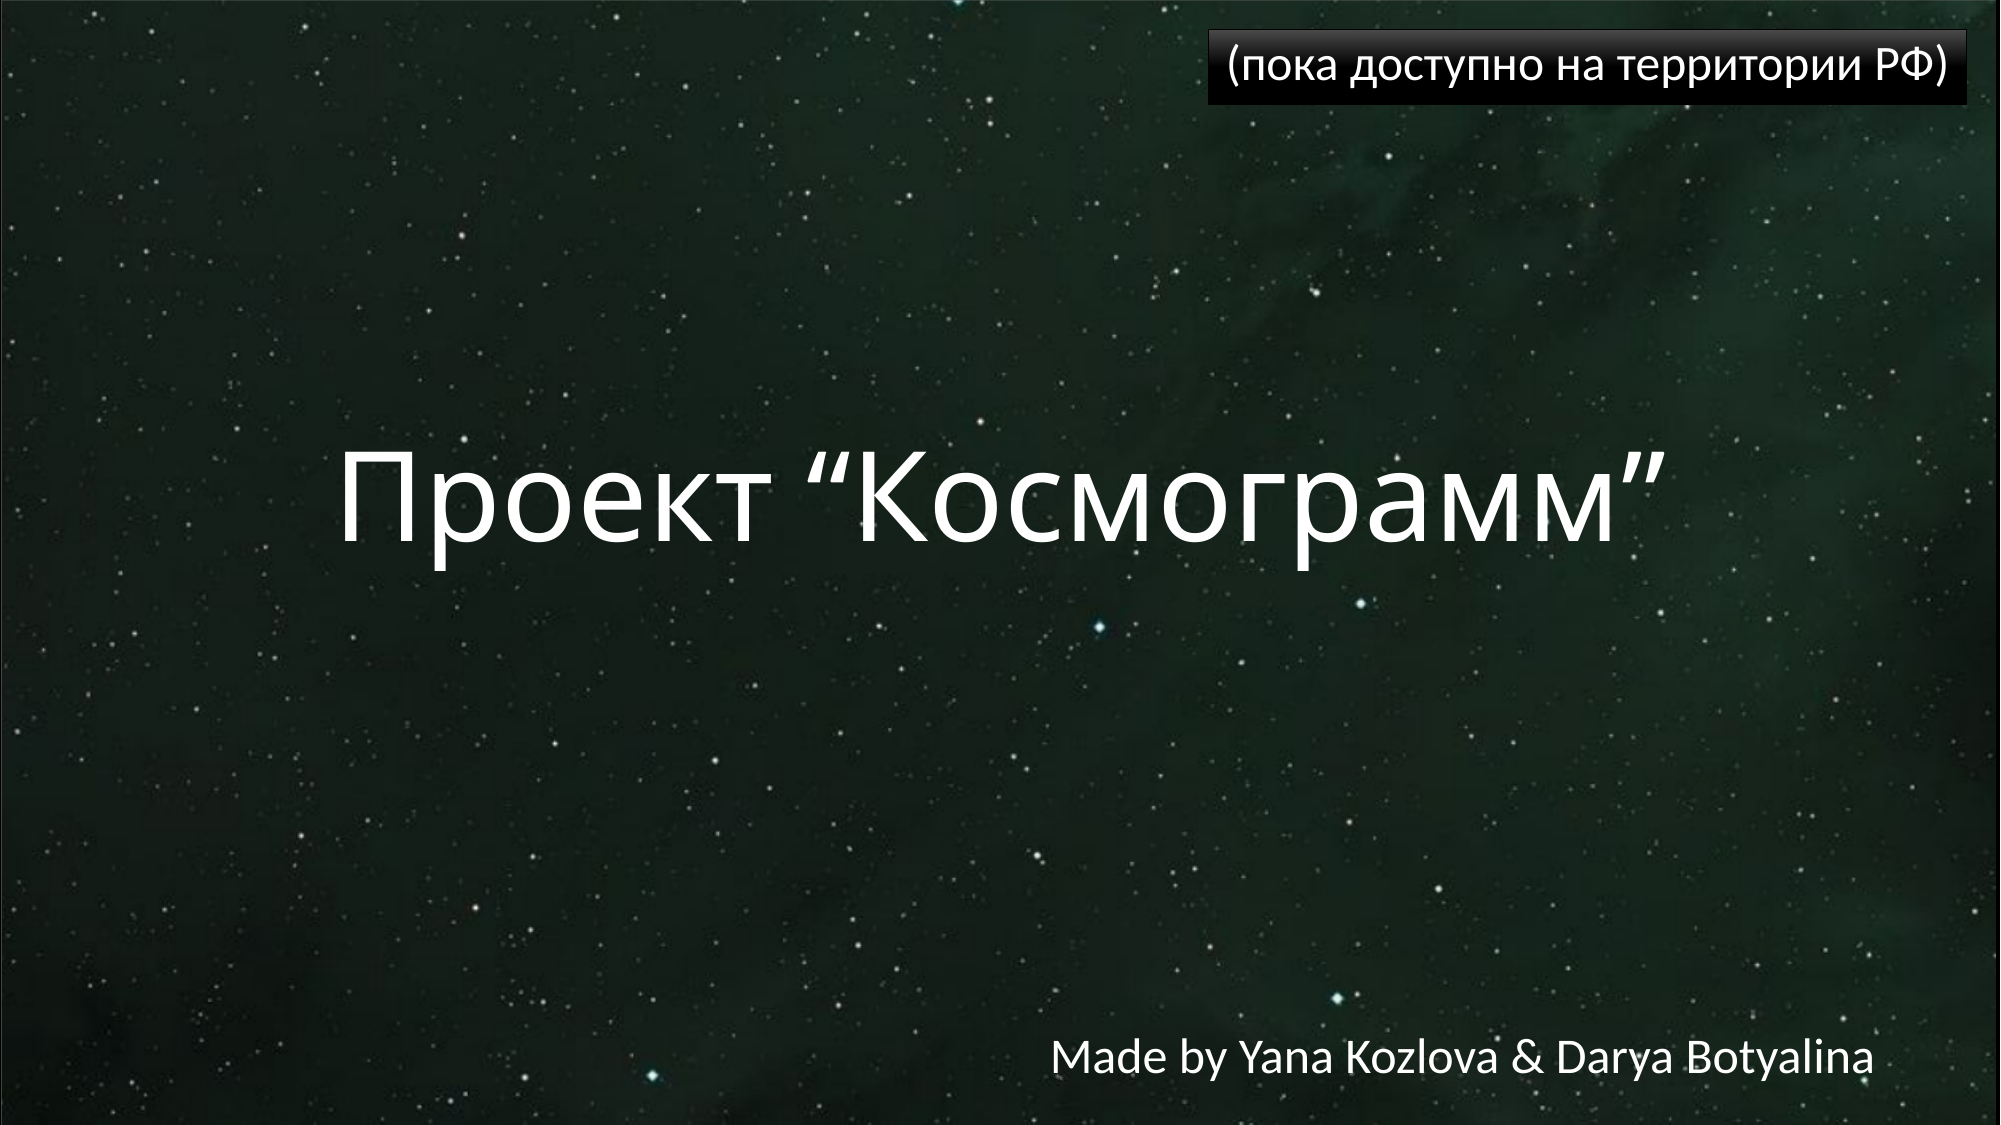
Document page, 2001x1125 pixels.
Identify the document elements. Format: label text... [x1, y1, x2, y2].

title Проект “Космограмм” [1561, 360, 1750, 576]
subtitle Made by Yana Kozlova & Darya Botyalina [1561, 1022, 1967, 1125]
title Проект “Космограмм” [249, 360, 435, 576]
text_box (пока доступно на территории РФ) [1561, 29, 1967, 105]
picture [3, 0, 1996, 1125]
